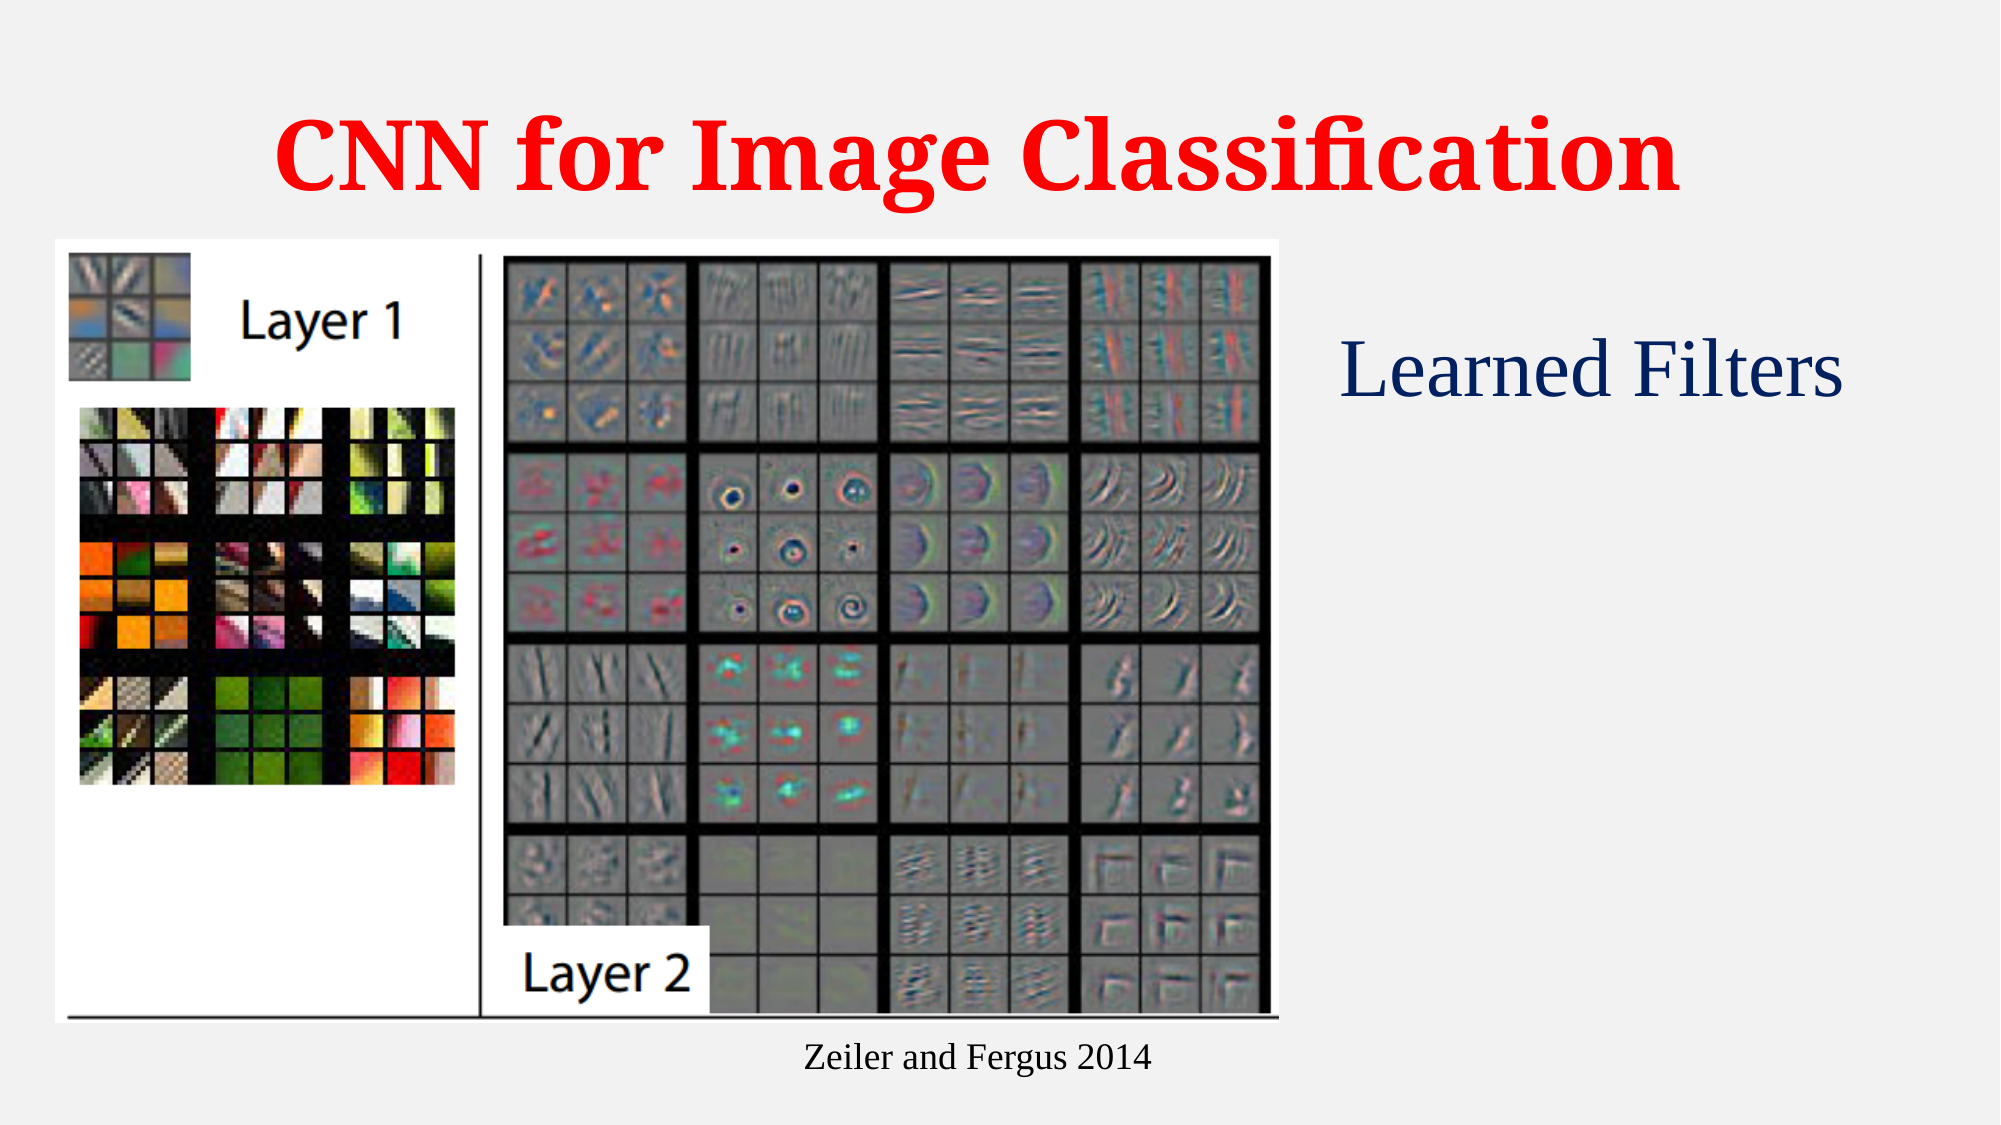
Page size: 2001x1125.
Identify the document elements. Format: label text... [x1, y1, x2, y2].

picture [55, 239, 1280, 1023]
text_box Learned Filters [1285, 306, 1954, 421]
text_box Zeiler and Fergus 2014 [24, 1024, 1932, 1084]
title CNN for Image Classification [55, 85, 1900, 240]
